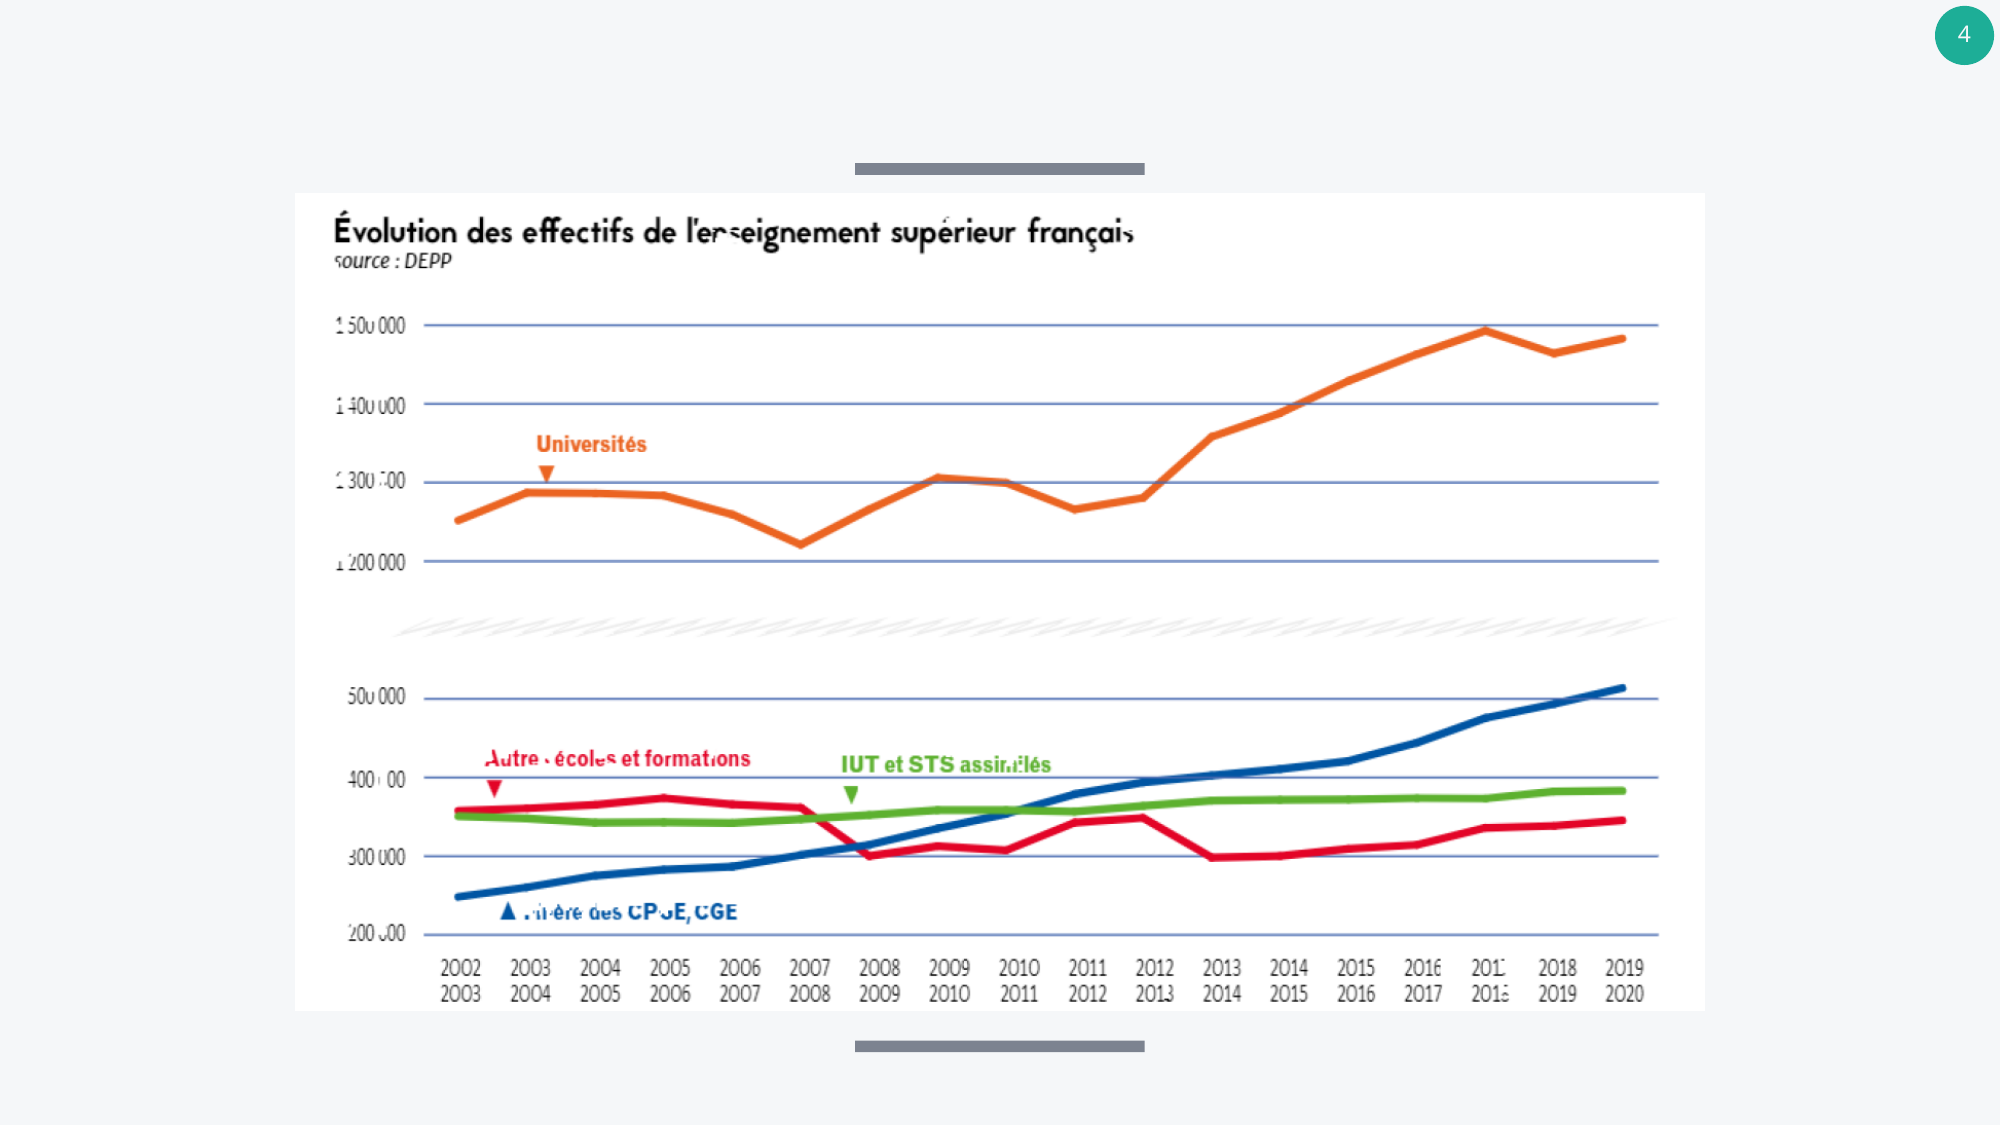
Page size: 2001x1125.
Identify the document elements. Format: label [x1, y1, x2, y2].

picture [295, 193, 1705, 1011]
